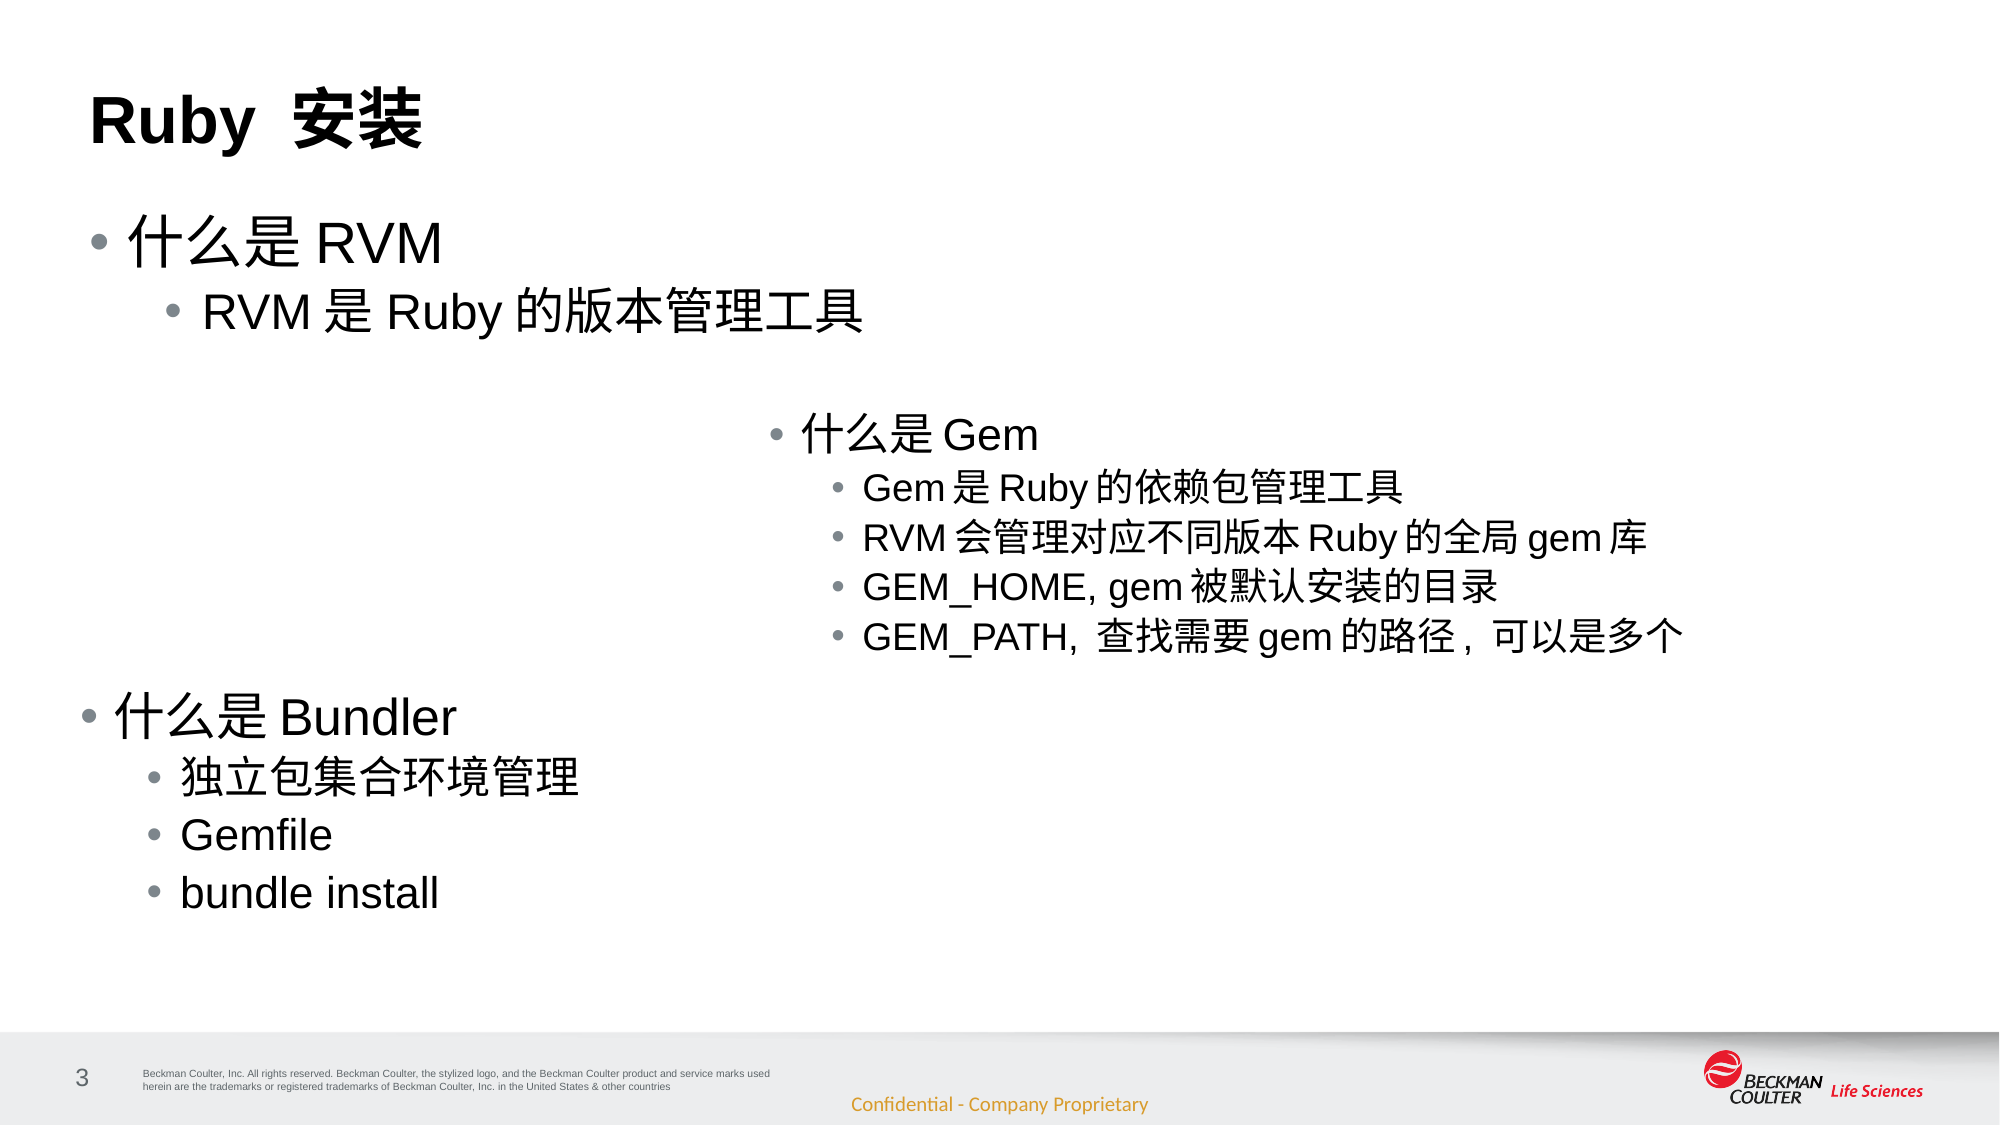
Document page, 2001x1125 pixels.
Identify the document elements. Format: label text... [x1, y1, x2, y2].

picture [0, 0, 2000, 1125]
text_box 什么是Gem Gem是Ruby的依赖包管理工具 RVM会管理对应不同版本Ruby的全局gem库 GEM_HOME, gem被默认安装的目录 GEM_PATH, 查找需要gem的路径, 可以是多个 [753, 342, 2000, 669]
title Ruby 安装 [74, 76, 1926, 168]
list 什么是RVM RVM是Ruby的版本管理工具 [74, 205, 944, 410]
text_box 什么是Bundler 独立包集合环境管理 Gemfile bundle install [65, 602, 893, 929]
